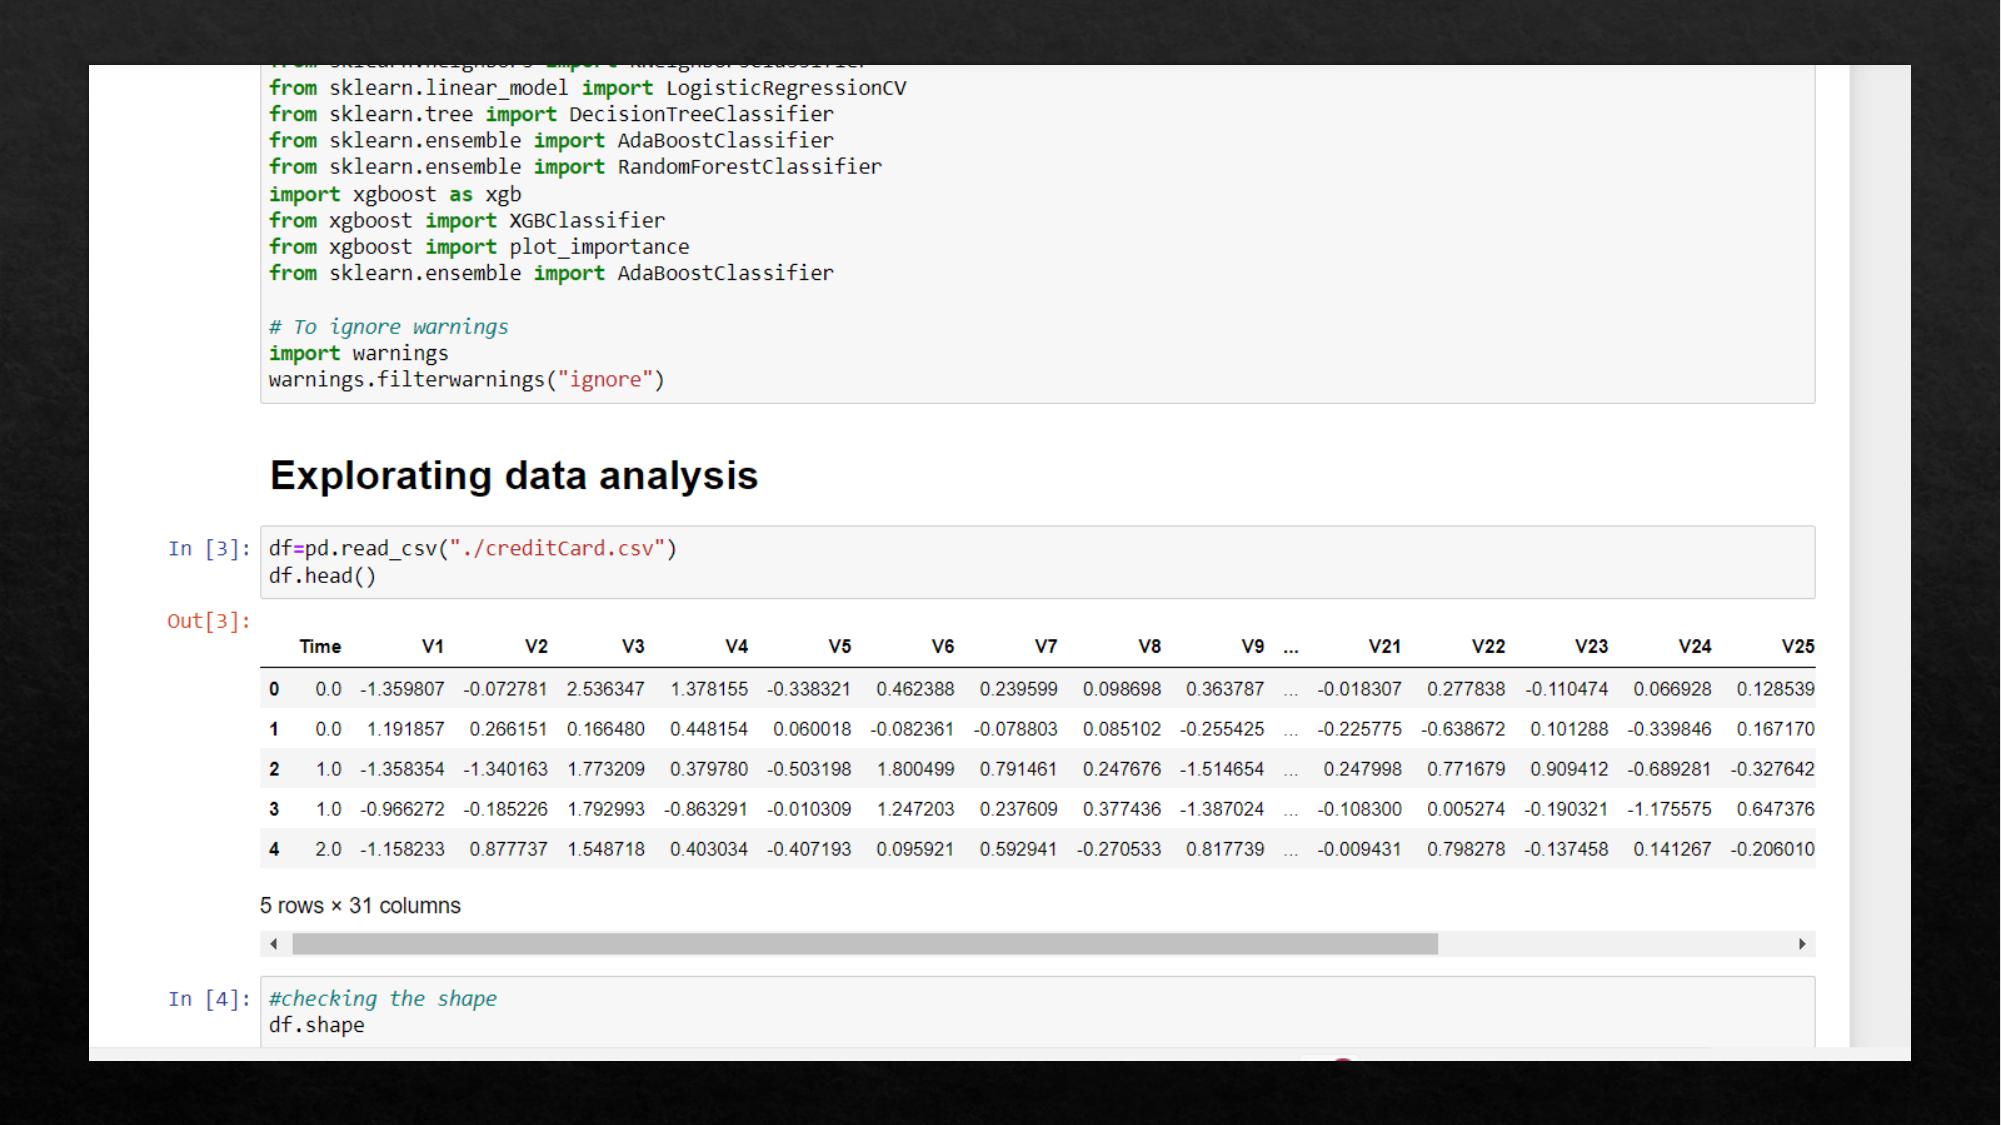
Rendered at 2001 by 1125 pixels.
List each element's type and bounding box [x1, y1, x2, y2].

list [89, 65, 1911, 1061]
